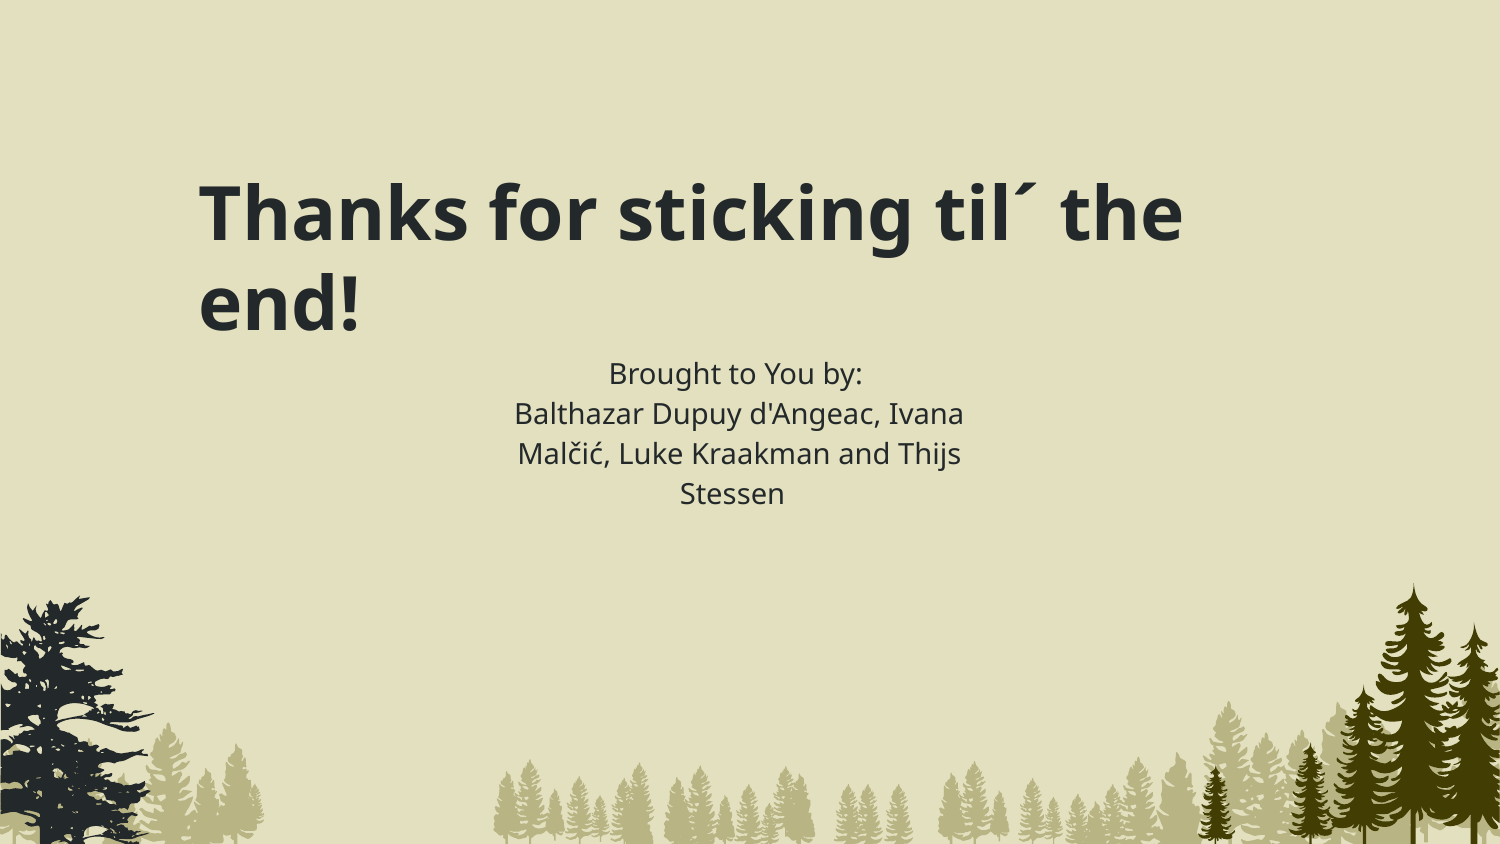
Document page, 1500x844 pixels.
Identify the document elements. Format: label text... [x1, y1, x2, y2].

list Brought to You by: Balthazar Dupuy d'Angeac, Ivana Malčić, Luke Kraakman and Thijs Stessen [459, 335, 1020, 509]
title Thanks for sticking til´ the end! [183, 150, 1317, 245]
